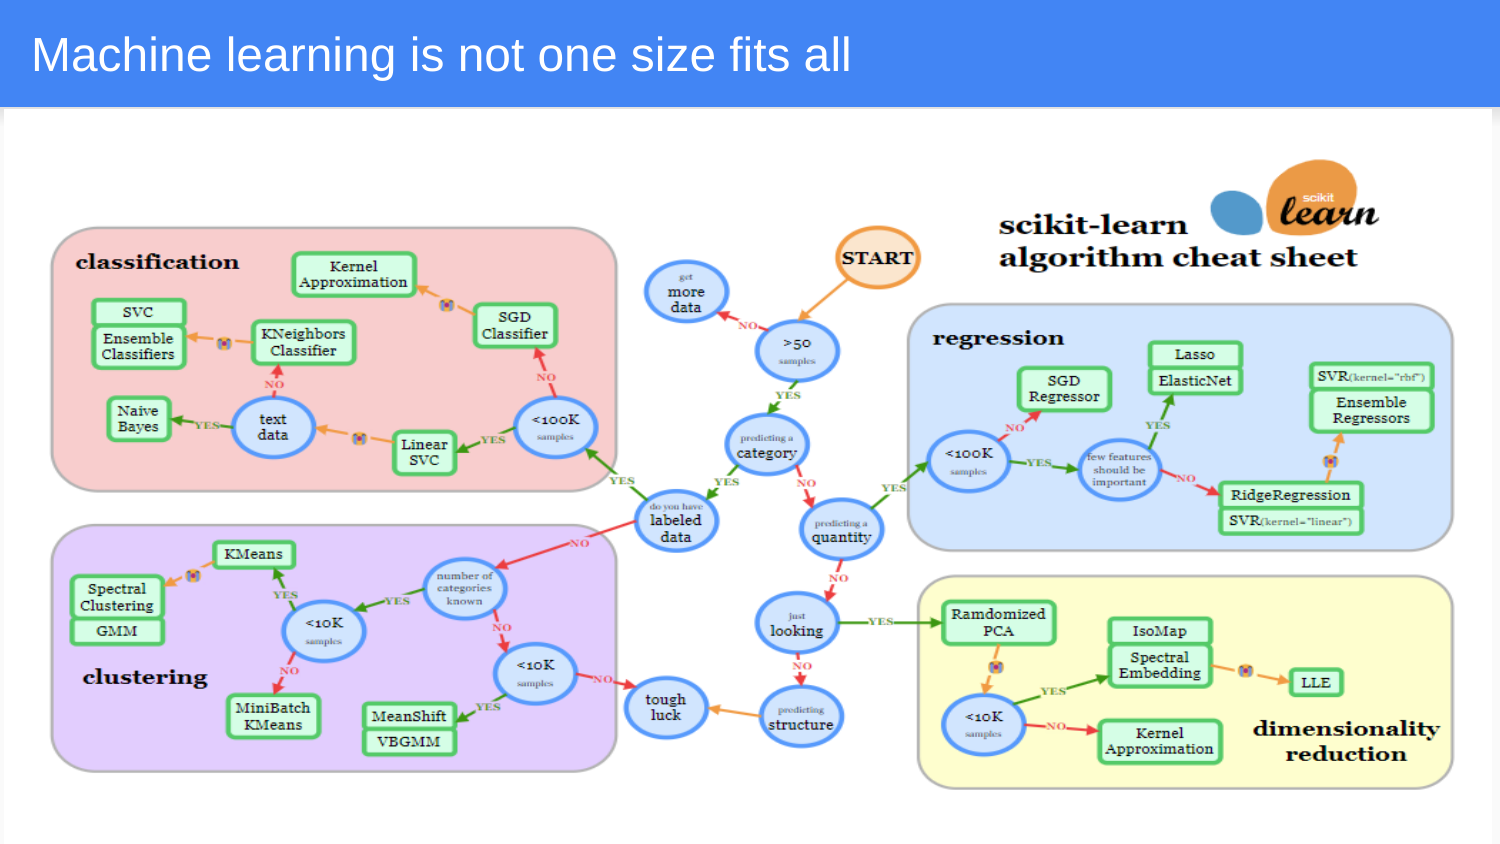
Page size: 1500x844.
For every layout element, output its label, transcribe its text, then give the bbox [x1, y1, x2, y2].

picture [4, 109, 1493, 844]
title Machine learning is not one size fits all [16, 2, 1464, 102]
